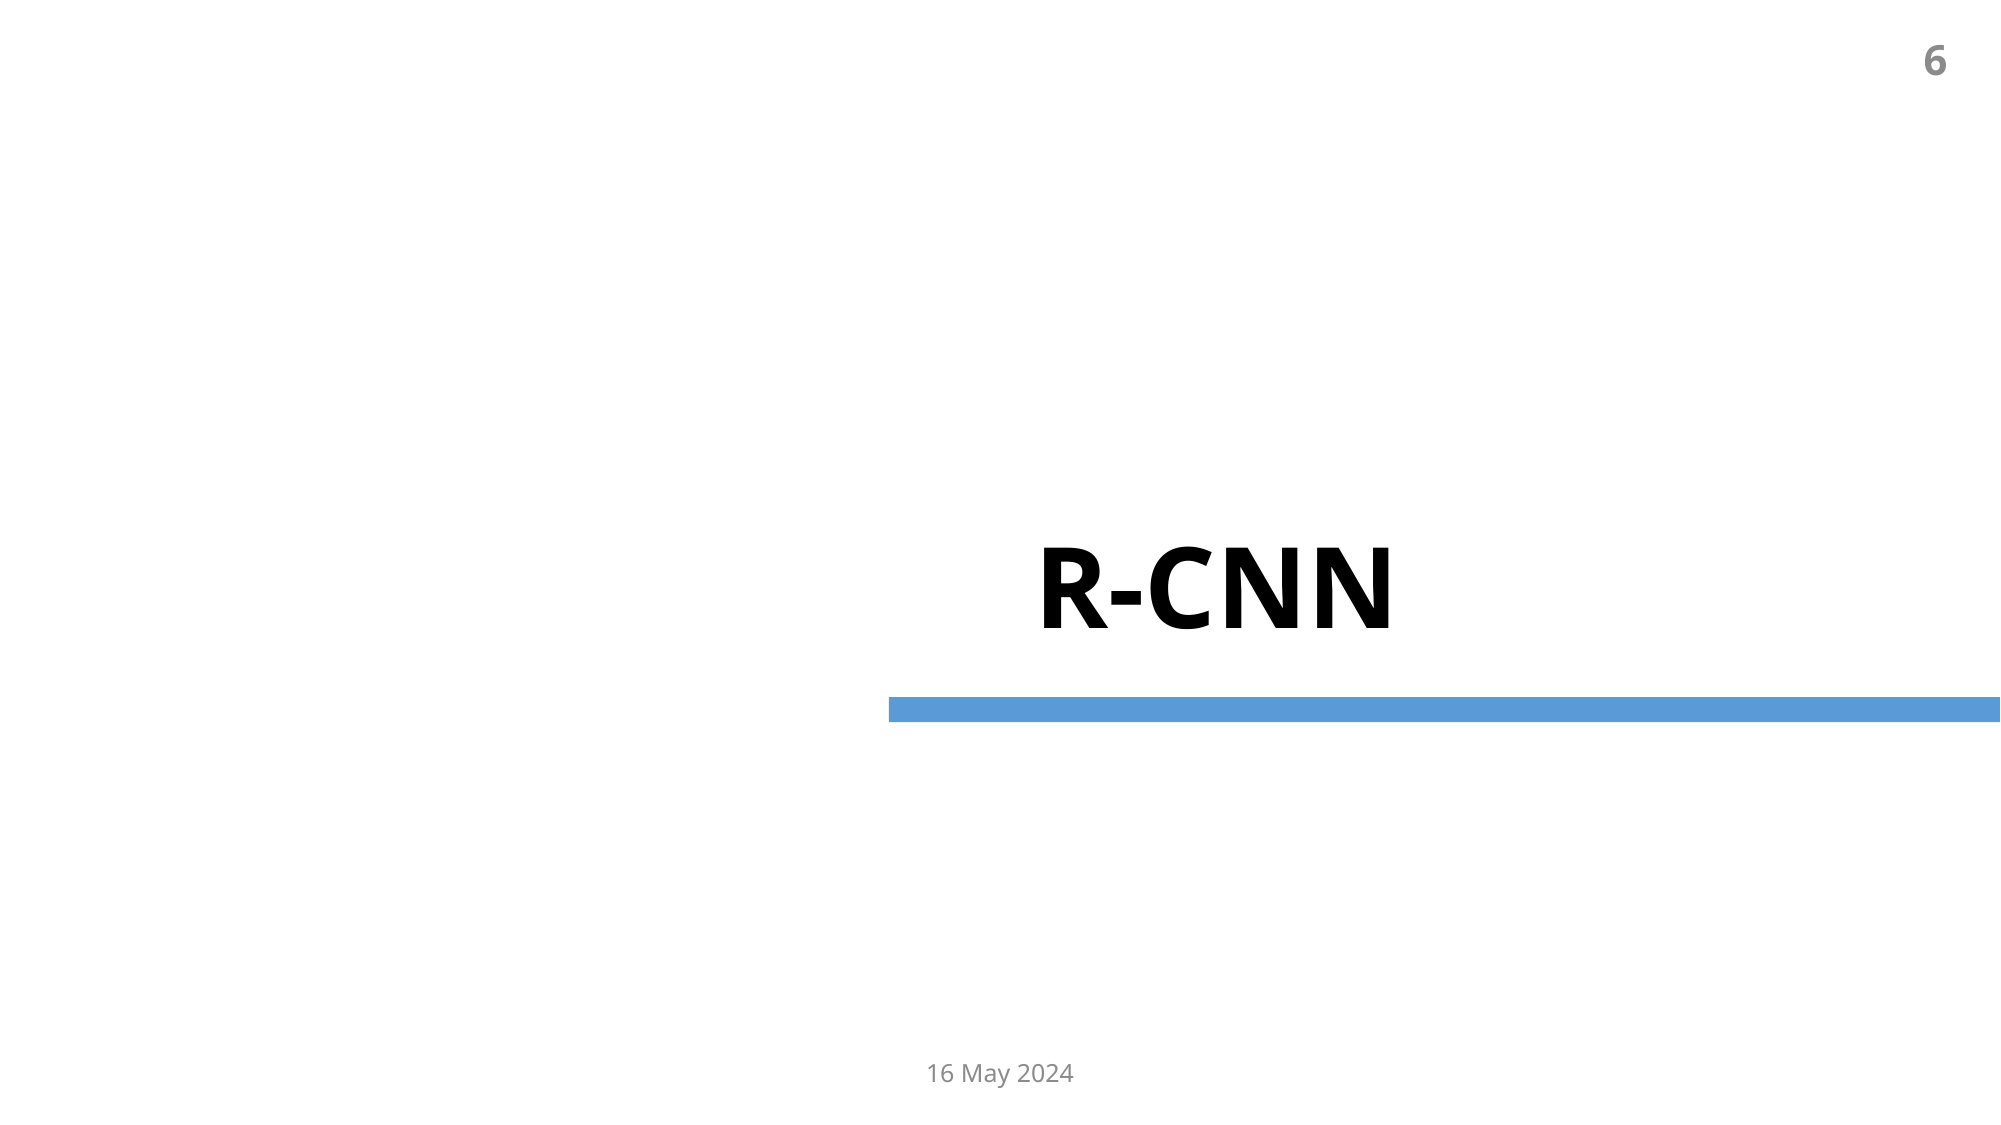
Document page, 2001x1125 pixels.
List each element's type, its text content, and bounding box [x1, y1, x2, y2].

footer 16 May 2024 [662, 1042, 1338, 1103]
text_box R-CNN [1019, 508, 2000, 659]
text_box [888, 696, 2000, 723]
text_box 6 [1512, 28, 1963, 89]
